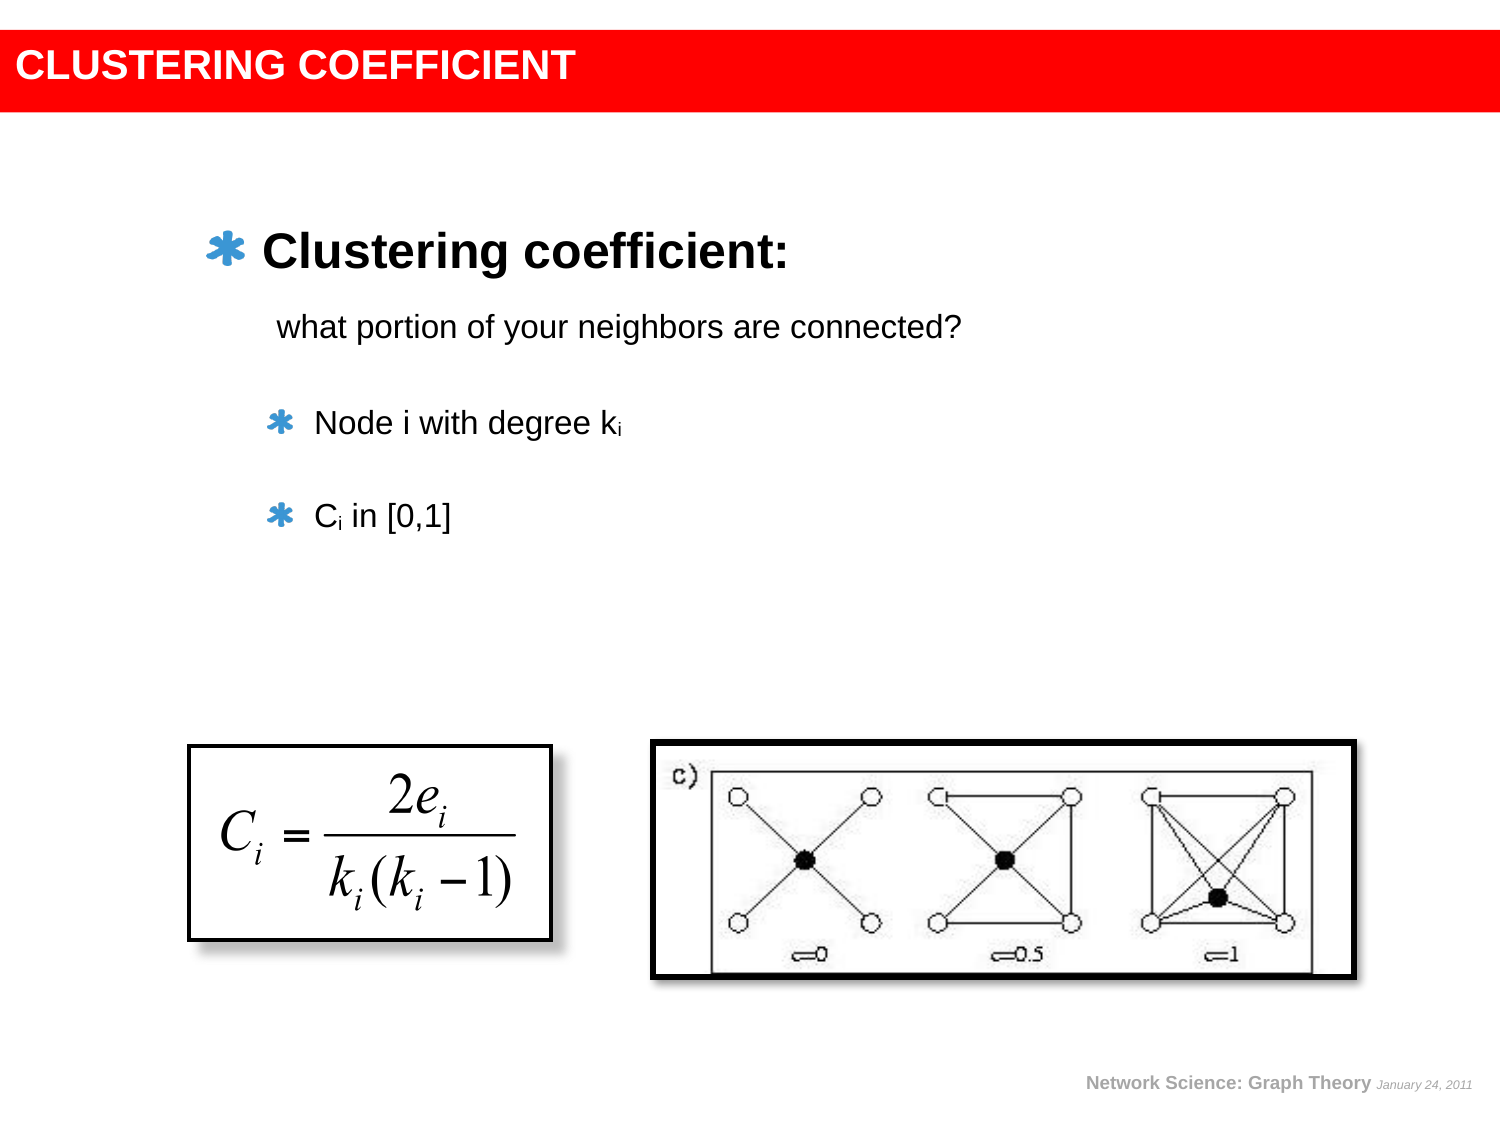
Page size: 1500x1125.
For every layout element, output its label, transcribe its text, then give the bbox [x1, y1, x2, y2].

picture [267, 502, 293, 527]
picture [267, 409, 293, 434]
text_box CLUSTERING COEFFICIENT [0, 29, 1500, 113]
picture [656, 745, 1351, 975]
picture [206, 230, 245, 266]
list Clustering coefficient: what portion of your neighbors are connected? Node i with degree ki Ci in [0,1] [143, 210, 1351, 982]
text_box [189, 745, 552, 941]
text_box Network Science: Graph Theory January 24, 2011 [1062, 1062, 1488, 1101]
